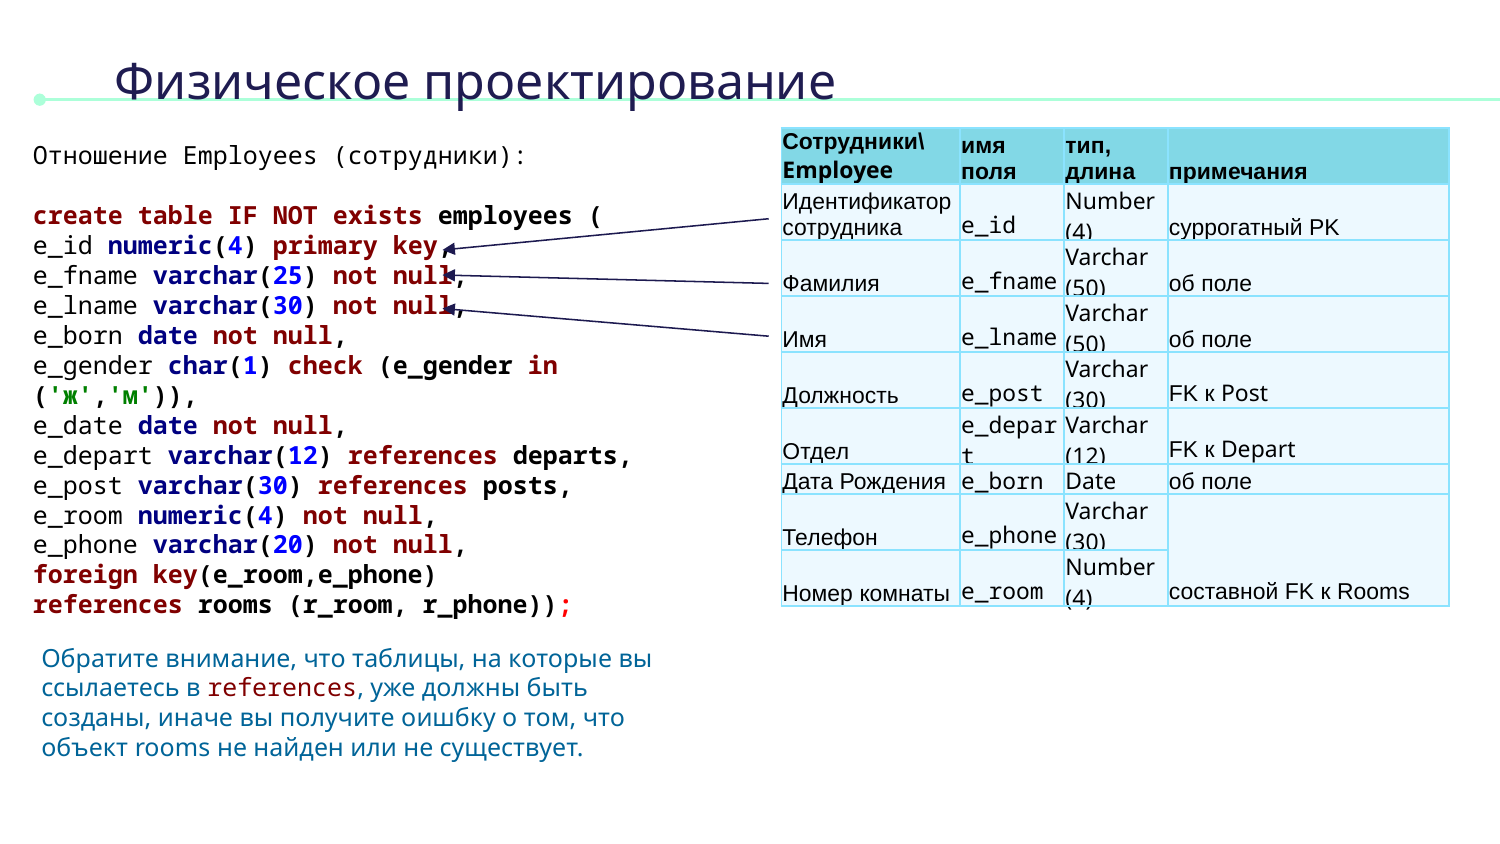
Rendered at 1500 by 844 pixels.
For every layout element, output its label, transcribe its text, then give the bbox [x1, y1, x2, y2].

table_header примечания [1169, 129, 1448, 183]
table_cell об поле [1169, 297, 1448, 351]
table_cell составной FK к Rooms [1169, 495, 1448, 605]
table_cell Должность [782, 353, 959, 407]
table_header тип, длина [1065, 129, 1167, 183]
table_cell e_phone [961, 495, 1063, 549]
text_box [442, 218, 769, 251]
table_cell FK к Post [1169, 353, 1448, 407]
table_cell Number (4) [1065, 185, 1167, 239]
table_cell e_room [961, 551, 1063, 605]
table_cell e_fname [961, 241, 1063, 295]
table_cell FK к Depart [1169, 409, 1448, 463]
table_cell Отдел [782, 409, 959, 463]
table_cell Идентификатор сотрудника [782, 185, 959, 239]
table_cell cуррогатный PK [1169, 185, 1448, 239]
table_cell Varchar (50) [1065, 241, 1167, 295]
table_cell Varchar (30) [1065, 495, 1167, 549]
table_cell e_lname [961, 297, 1063, 351]
table_cell об поле [1169, 241, 1448, 295]
table_cell Varchar (50) [1065, 297, 1167, 351]
table_cell e_id [961, 185, 1063, 239]
table_cell Телефон [782, 495, 959, 549]
table_cell об поле [1169, 465, 1448, 493]
table_cell Имя [782, 297, 959, 351]
table_cell e_depart [961, 409, 1063, 463]
table_cell e_post [961, 353, 1063, 407]
text_box Отношение Employees (сотрудники): create table IF NOT exists employees ( e_id numeric(4) primary key, e_fname varchar(25) not null, e_lname varchar(30) not null, e_born date not null, e_gender char(1) check (e_gender in ('ж','м')), e_date date not null, e_depart varchar(12) references departs, e_post varchar(30) references posts, e_room numeric(4) not null, e_phone varchar(20) not null, foreign key(e_room,e_phone) references rooms (r_room, r_phone)); [18, 132, 750, 627]
table_cell Фамилия [782, 241, 959, 295]
table_cell Номер комнаты [782, 551, 959, 605]
table_cell Varchar (12) [1065, 409, 1167, 463]
table_header имя поля [961, 129, 1063, 183]
table_header Сотрудники\Employee [782, 129, 959, 183]
table_cell e_born [961, 465, 1063, 493]
text_box Обратите внимание, что таблицы, на которые вы ссылаетесь в references, уже должны быть созданы, иначе вы получите оишбку о том, что объект rooms не найден или не существует. [26, 688, 690, 777]
table_cell Varchar (30) [1065, 353, 1167, 407]
table_cell Дата Рождения [782, 465, 959, 493]
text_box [442, 308, 769, 337]
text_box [442, 274, 769, 284]
title Физическое проектирование [99, 34, 1098, 124]
table_cell Number (4) [1065, 551, 1167, 605]
table_cell Date [1065, 465, 1167, 493]
